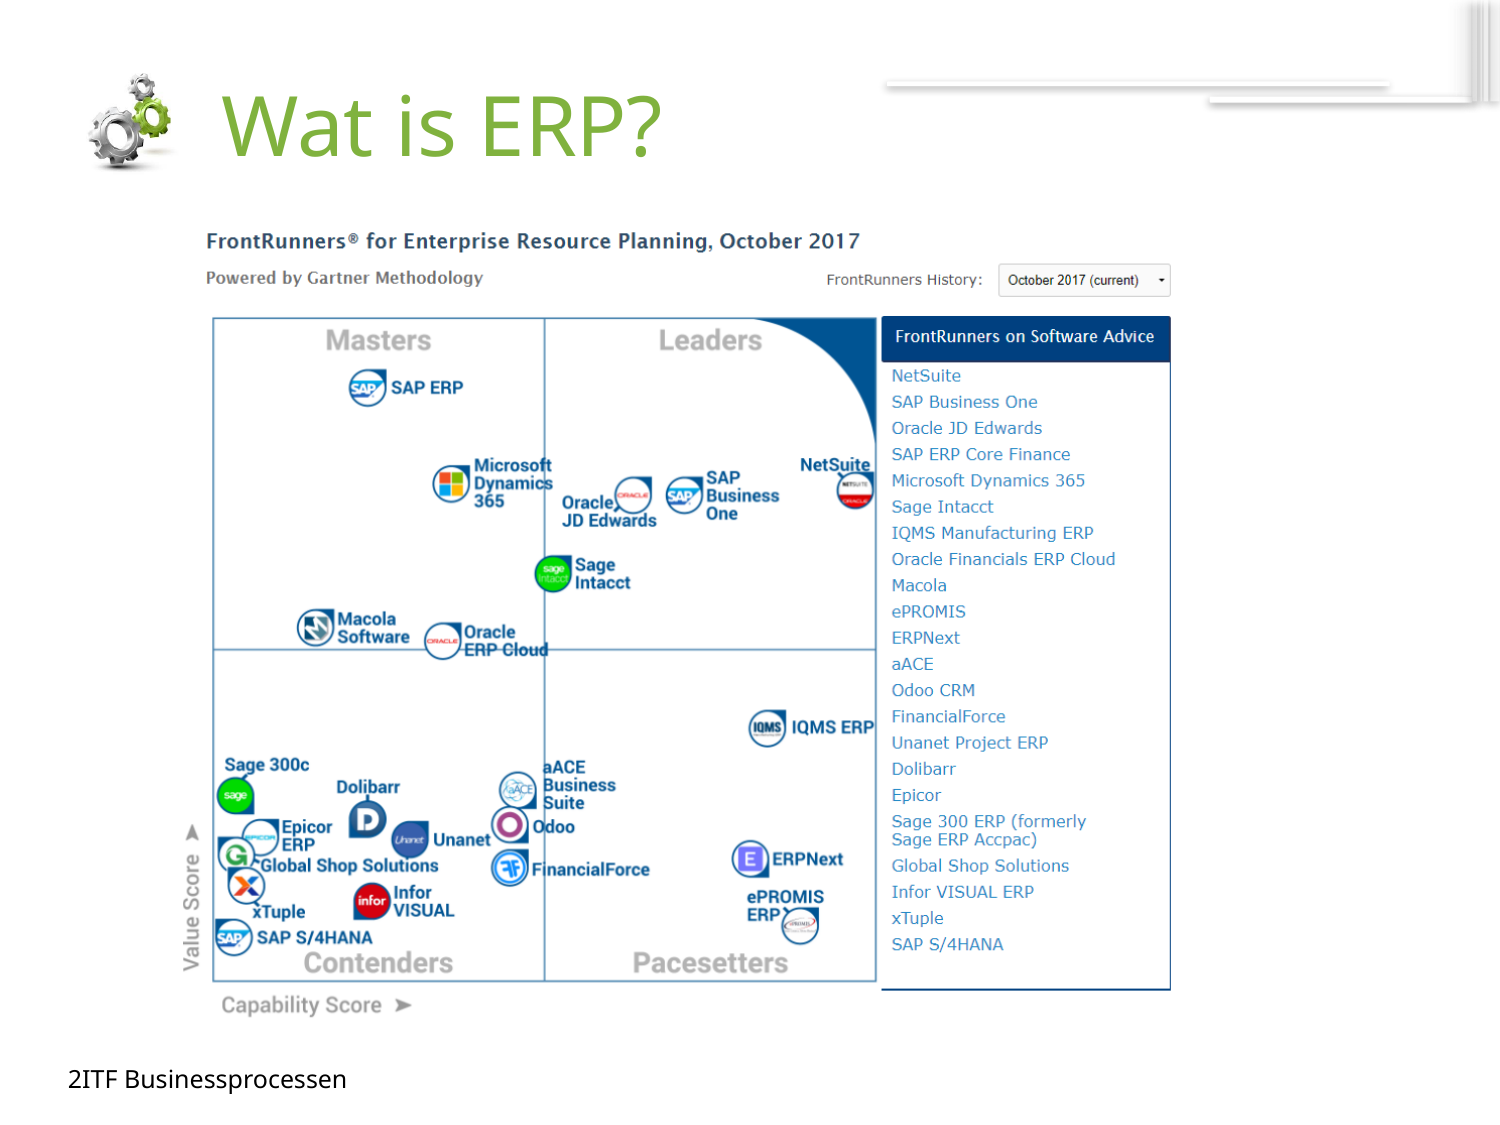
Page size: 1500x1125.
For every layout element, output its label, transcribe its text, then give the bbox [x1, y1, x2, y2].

picture [78, 69, 186, 176]
title Wat is ERP? [206, 35, 1418, 211]
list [182, 195, 1193, 1036]
